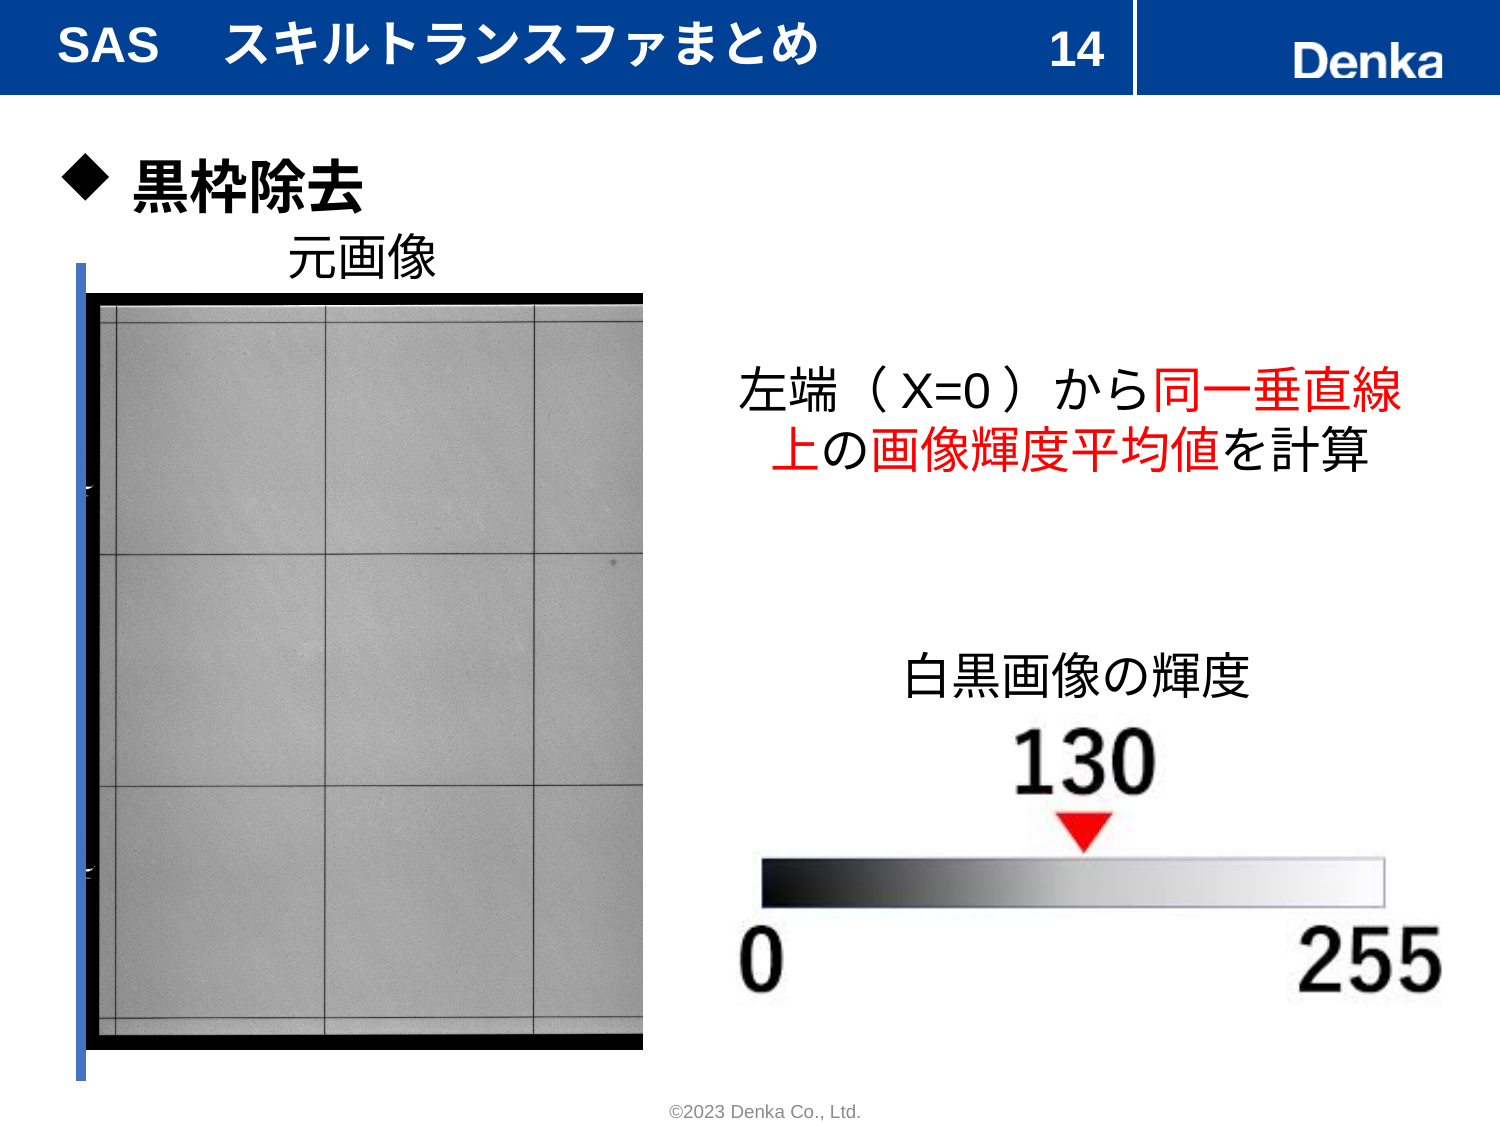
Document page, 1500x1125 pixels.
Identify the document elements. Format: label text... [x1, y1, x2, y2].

slide_number 14 [1026, 0, 1127, 95]
title SAS スキルトランスファまとめ [41, 0, 1019, 95]
picture [82, 293, 643, 1050]
text_box 黒枠除去 [41, 142, 1457, 228]
text_box 白黒画像の輝度 [882, 637, 1271, 713]
picture [685, 713, 1457, 1014]
text_box 左端（X=0）から同一垂直線上の画像輝度平均値を計算 [707, 351, 1434, 486]
text_box 元画像 [168, 218, 557, 293]
